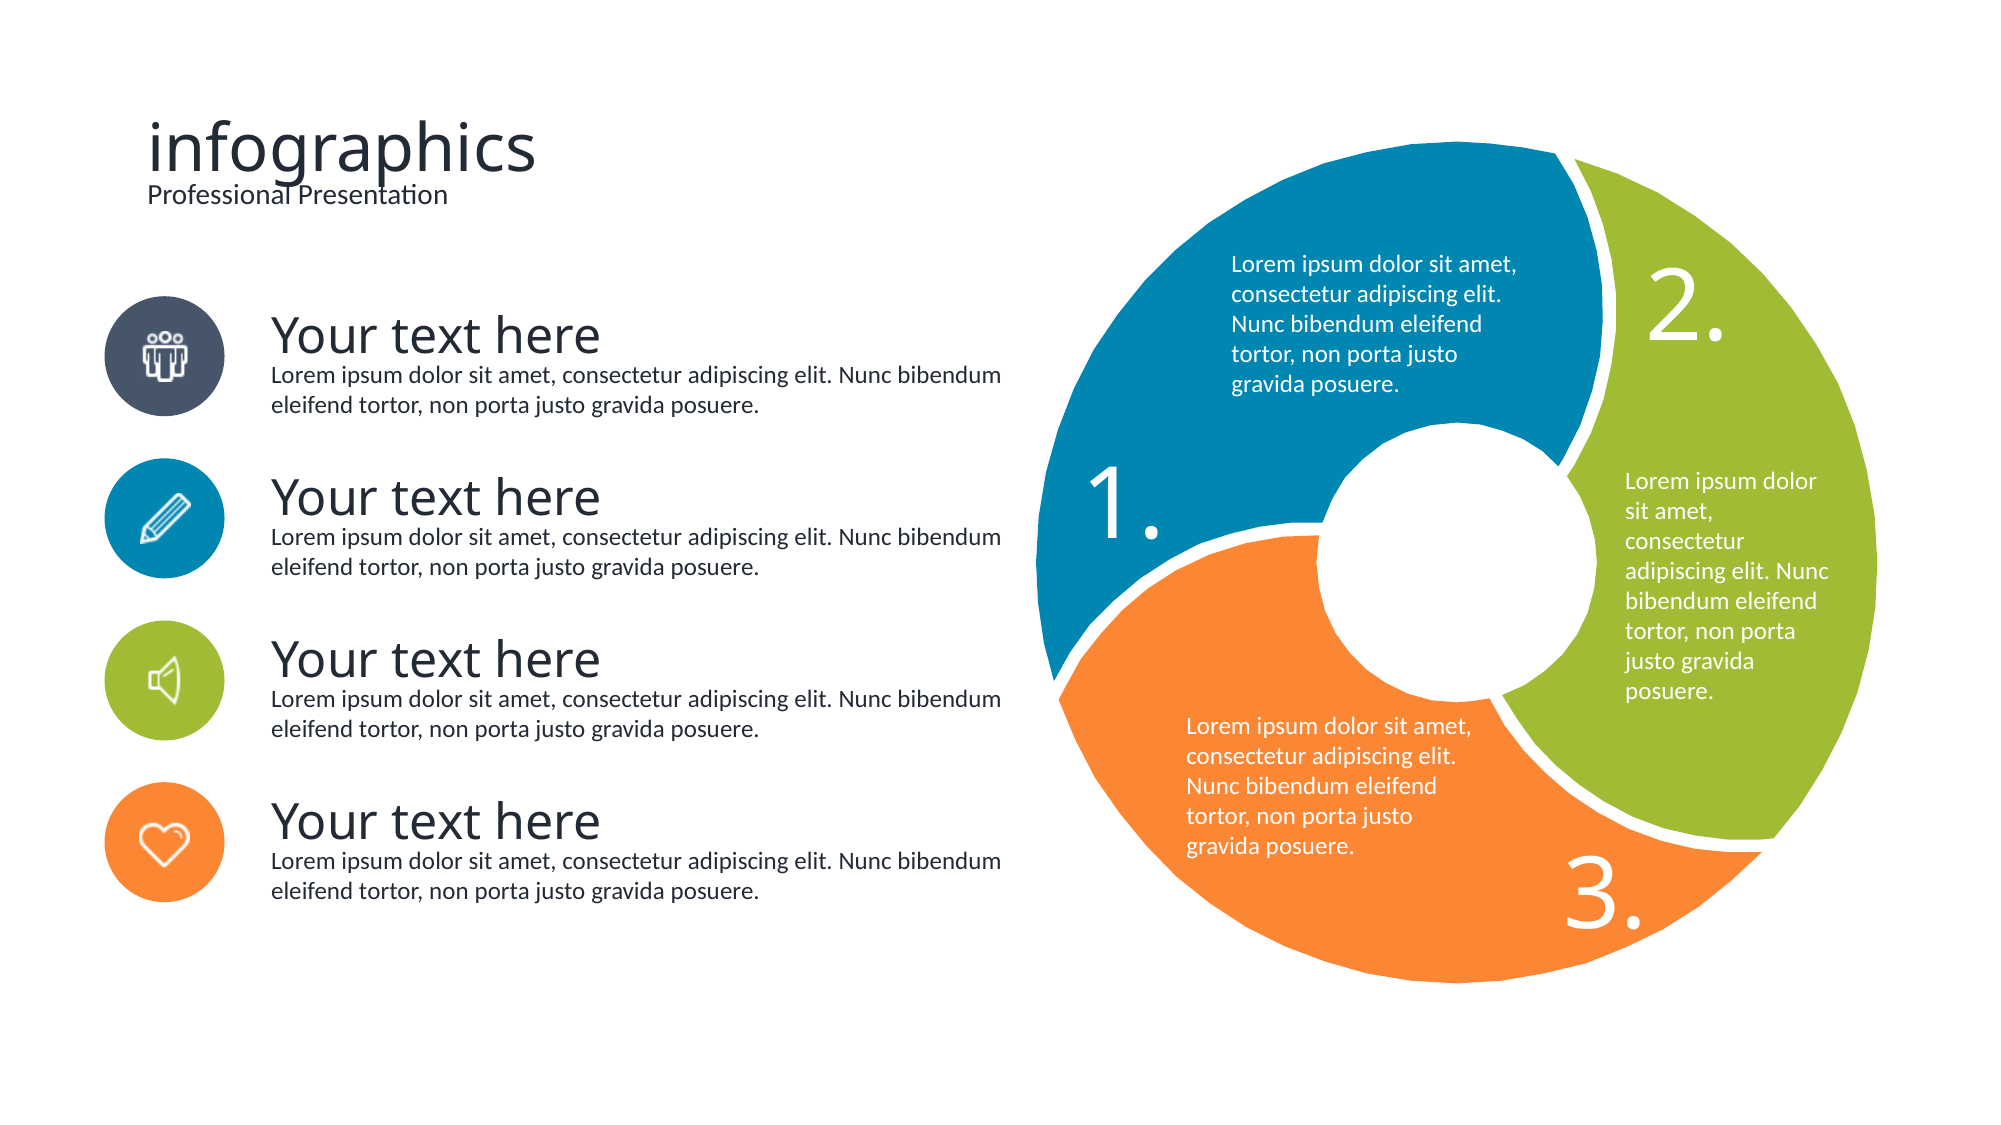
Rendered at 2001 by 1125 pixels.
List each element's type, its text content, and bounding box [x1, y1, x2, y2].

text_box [132, 97, 1868, 219]
picture [139, 820, 190, 871]
text_box [103, 295, 226, 418]
text_box Lorem ipsum dolor sit amet, consectetur adipiscing elit. Nunc bibendum eleifend tortor, non porta justo gravida posuere. [256, 857, 1036, 912]
picture [139, 655, 190, 706]
text_box [103, 619, 226, 742]
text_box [1036, 141, 1878, 984]
picture [141, 494, 190, 543]
text_box Lorem ipsum dolor sit amet, consectetur adipiscing elit. Nunc bibendum eleifend tortor, non porta justo gravida posuere. [256, 371, 1036, 426]
picture [140, 331, 191, 382]
text_box Your text here [256, 458, 1036, 534]
text_box [103, 457, 226, 580]
text_box Your text here [256, 296, 1036, 371]
text_box [103, 781, 226, 904]
text_box Your text here [256, 620, 1036, 696]
text_box Lorem ipsum dolor sit amet, consectetur adipiscing elit. Nunc bibendum eleifend tortor, non porta justo gravida posuere. [256, 696, 1036, 750]
text_box Lorem ipsum dolor sit amet, consectetur adipiscing elit. Nunc bibendum eleifend tortor, non porta justo gravida posuere. [256, 534, 1036, 588]
text_box Your text here [256, 782, 1036, 857]
